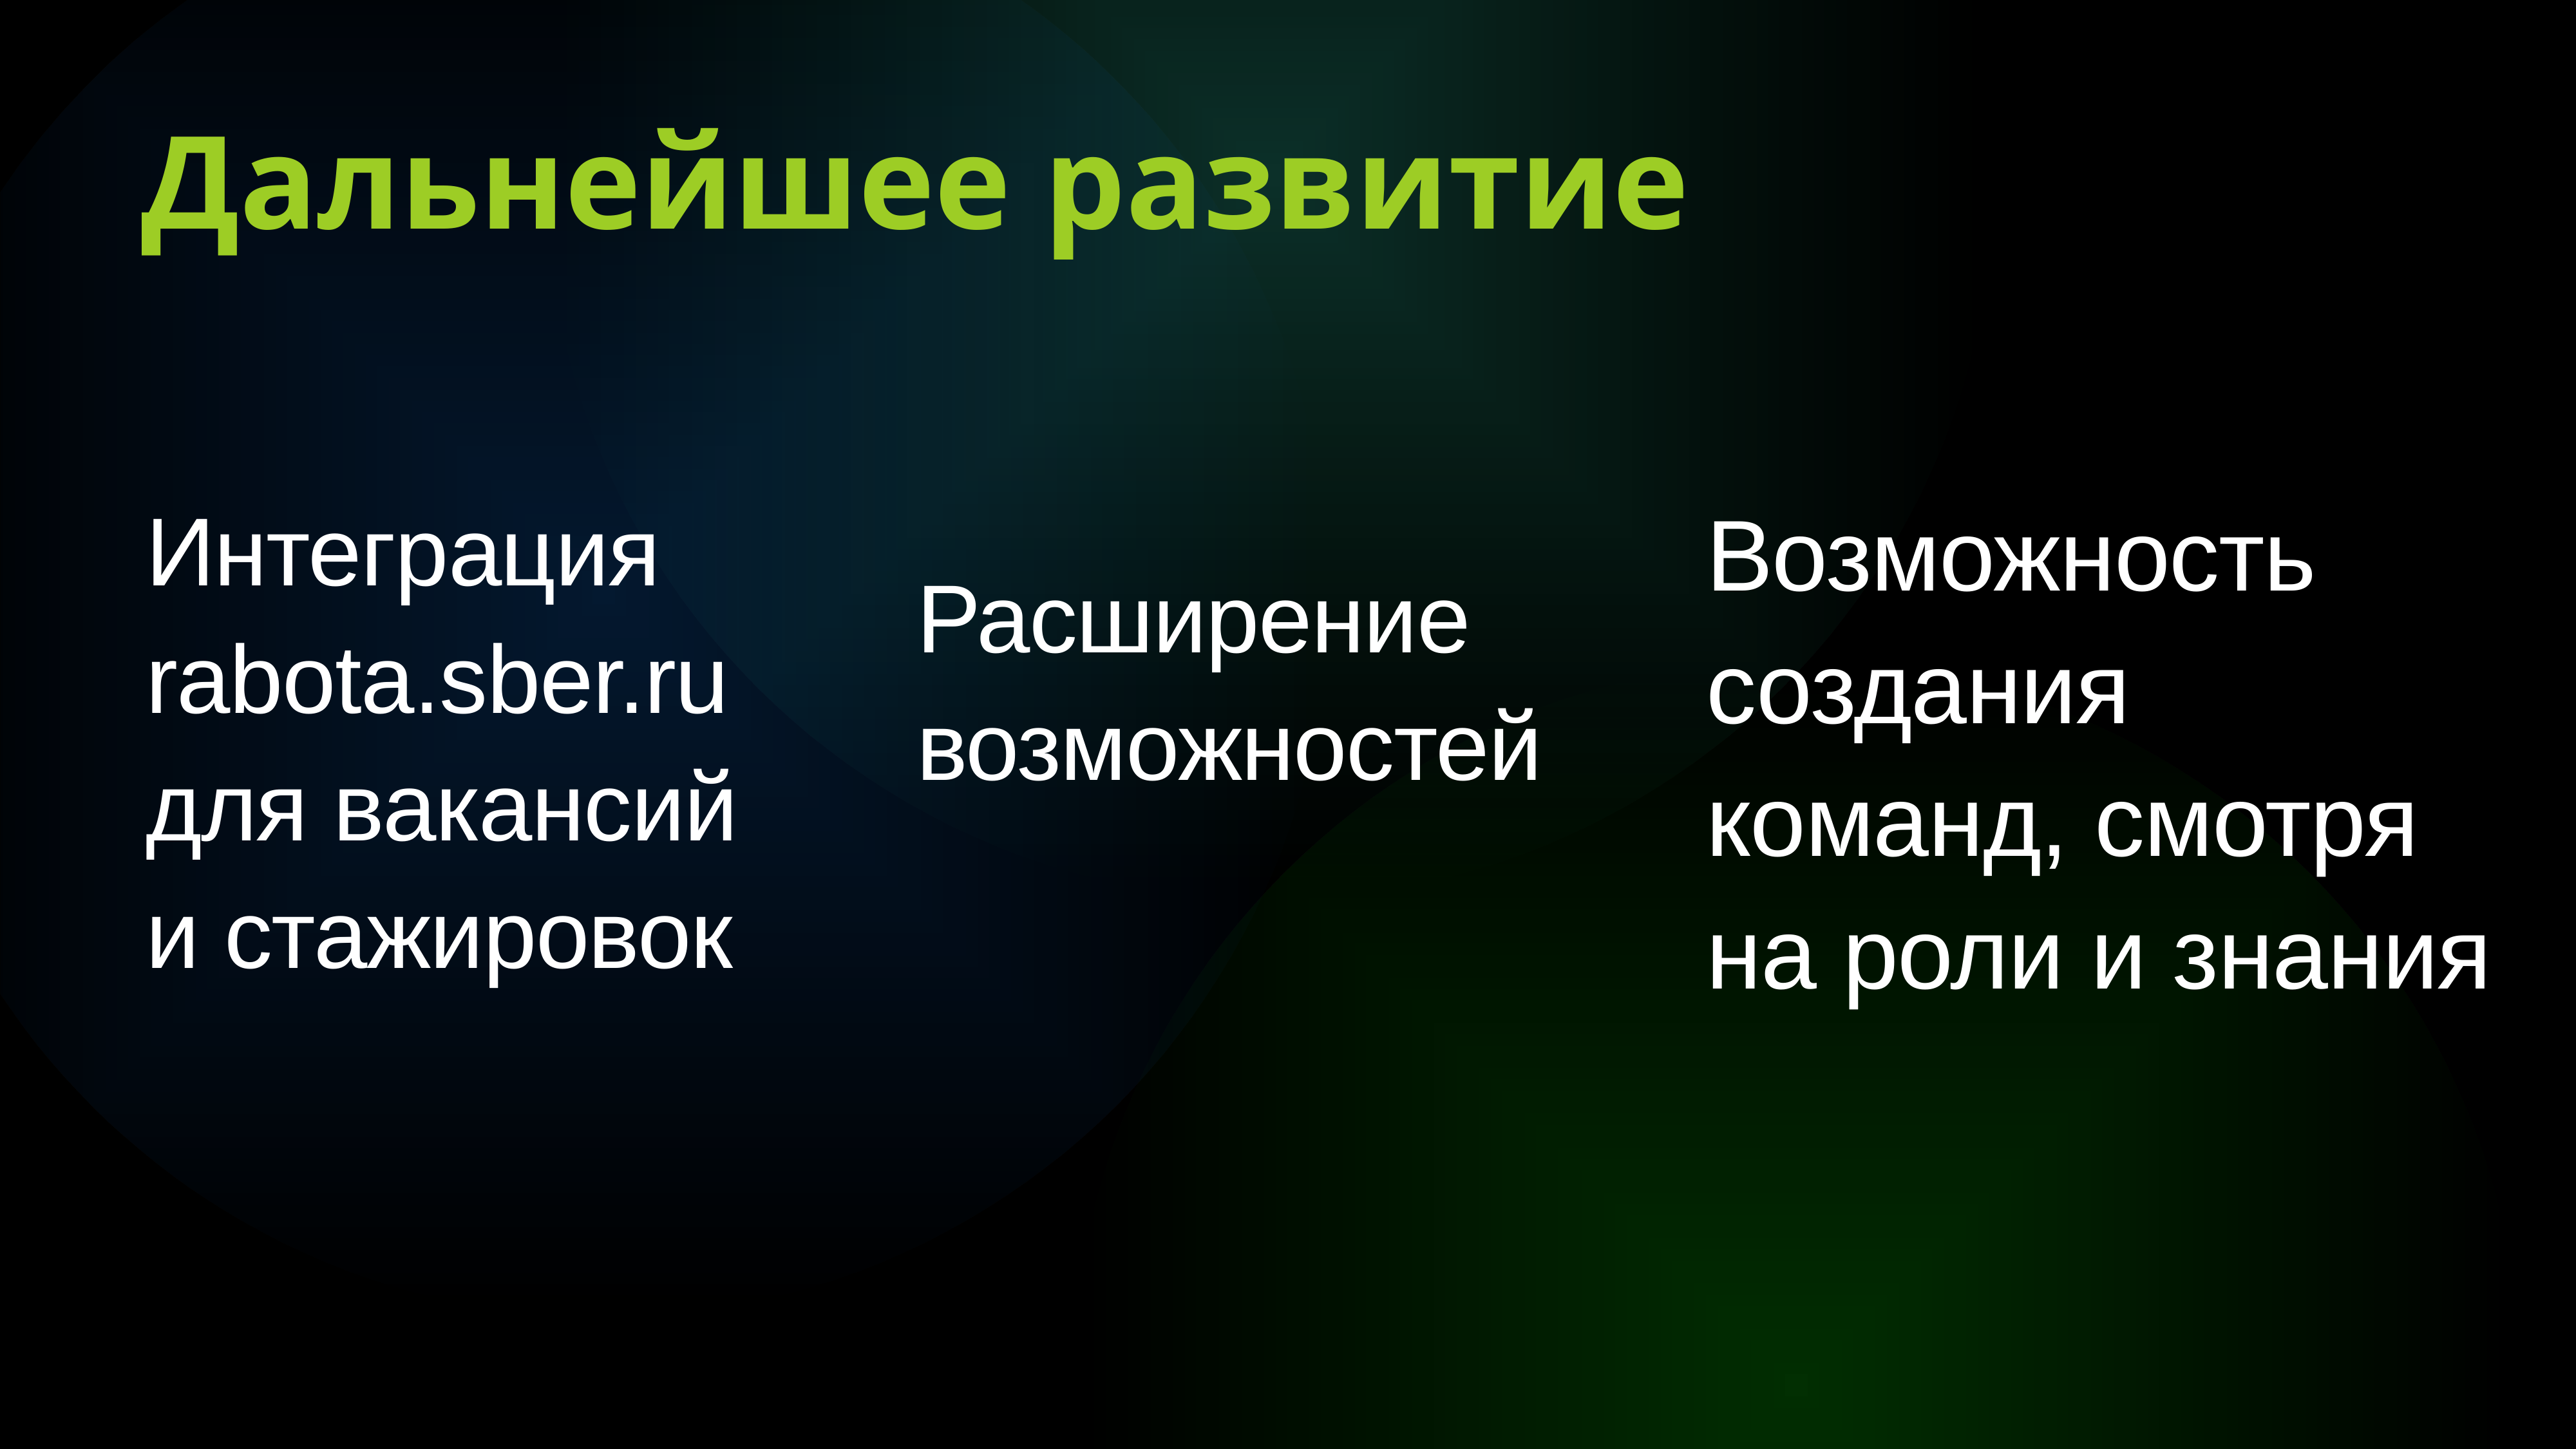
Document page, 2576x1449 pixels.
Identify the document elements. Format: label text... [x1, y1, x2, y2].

text_box Возможность создания команд, смотря на роли и знания [1696, 473, 2514, 1014]
text_box Расширение возможностей [963, 538, 1566, 805]
text_box Дальнейшее развитие [136, 37, 1732, 261]
text_box Интеграция rabota.sber.ru для вакансий и стажировок [136, 473, 963, 993]
